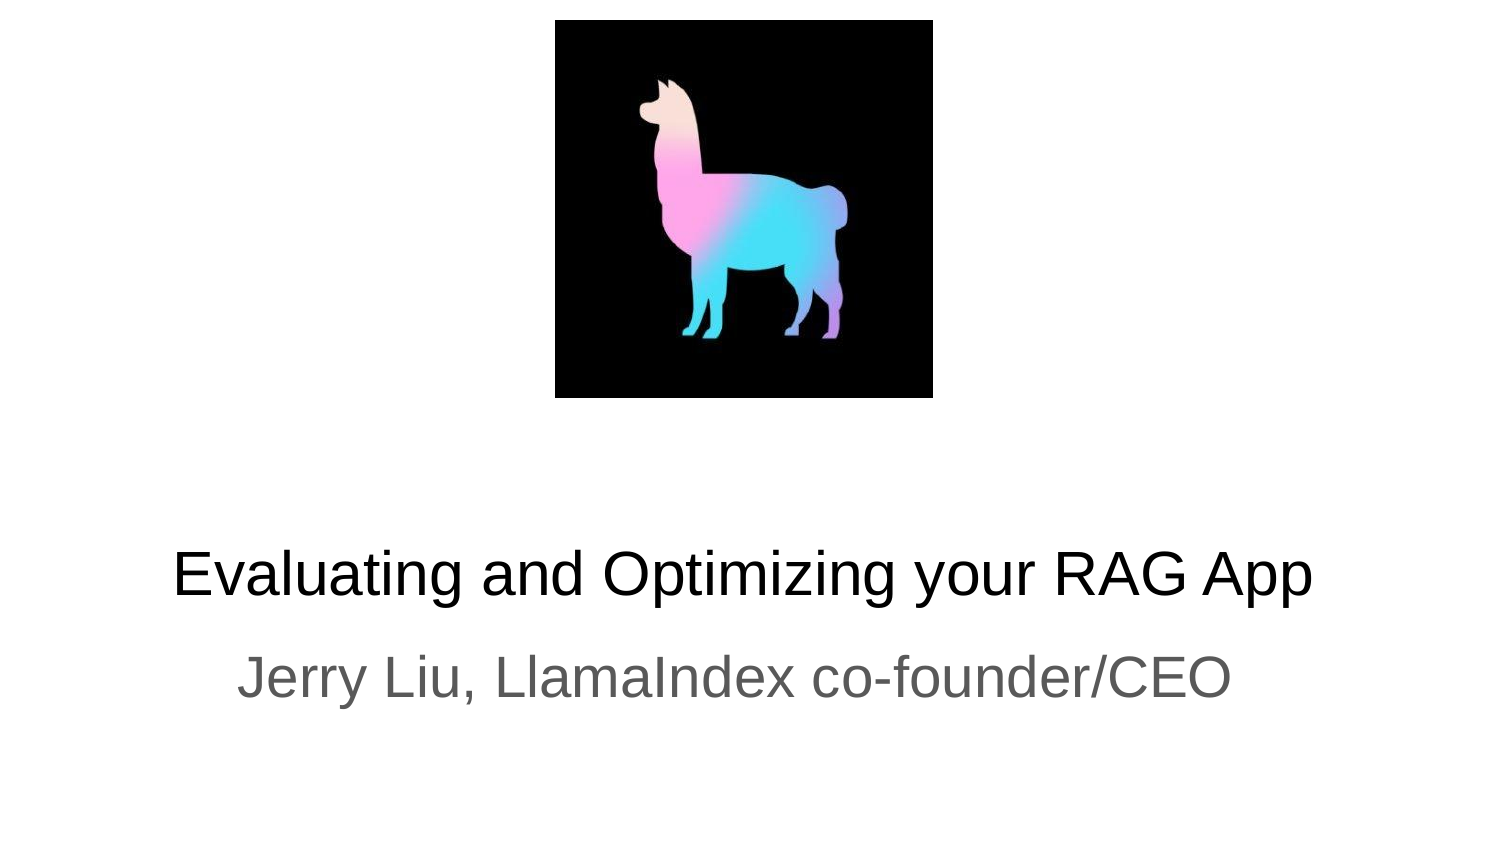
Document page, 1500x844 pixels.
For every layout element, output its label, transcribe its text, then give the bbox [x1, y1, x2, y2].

picture [555, 19, 934, 398]
subtitle Jerry Liu, LlamaIndex co-founder/CEO [45, 629, 1443, 802]
title Evaluating and Optimizing your RAG App [45, 287, 1443, 624]
